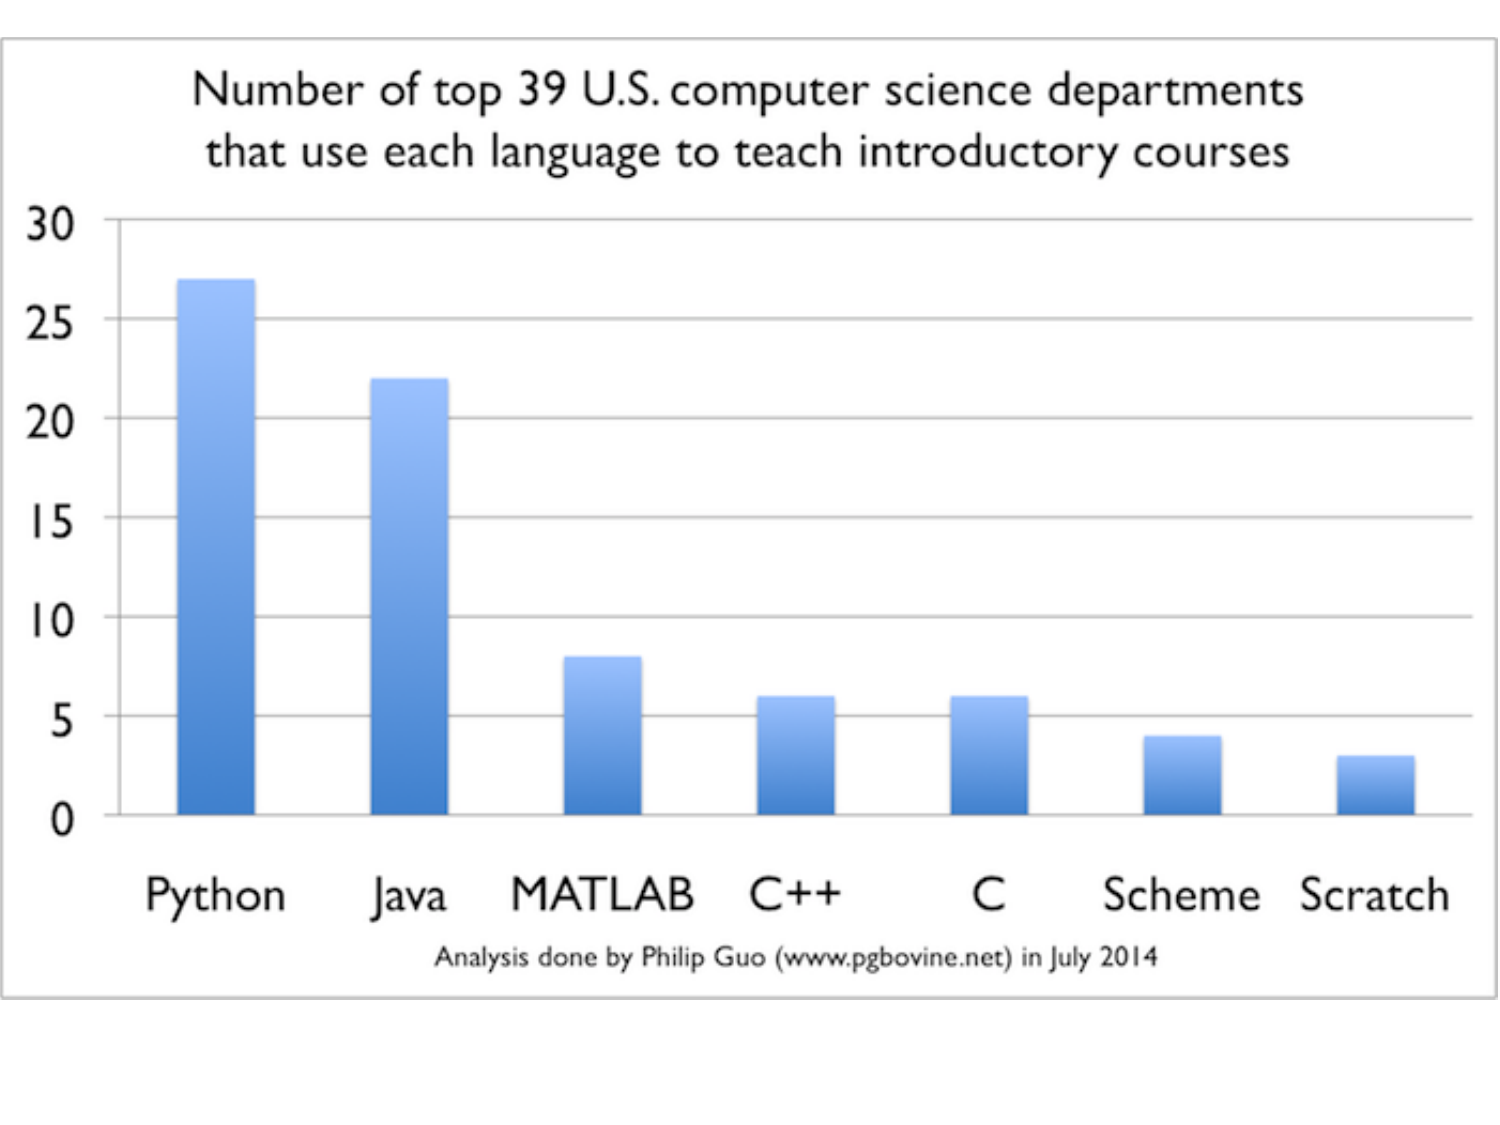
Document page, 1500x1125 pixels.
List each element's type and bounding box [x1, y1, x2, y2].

picture [0, 37, 1498, 1001]
